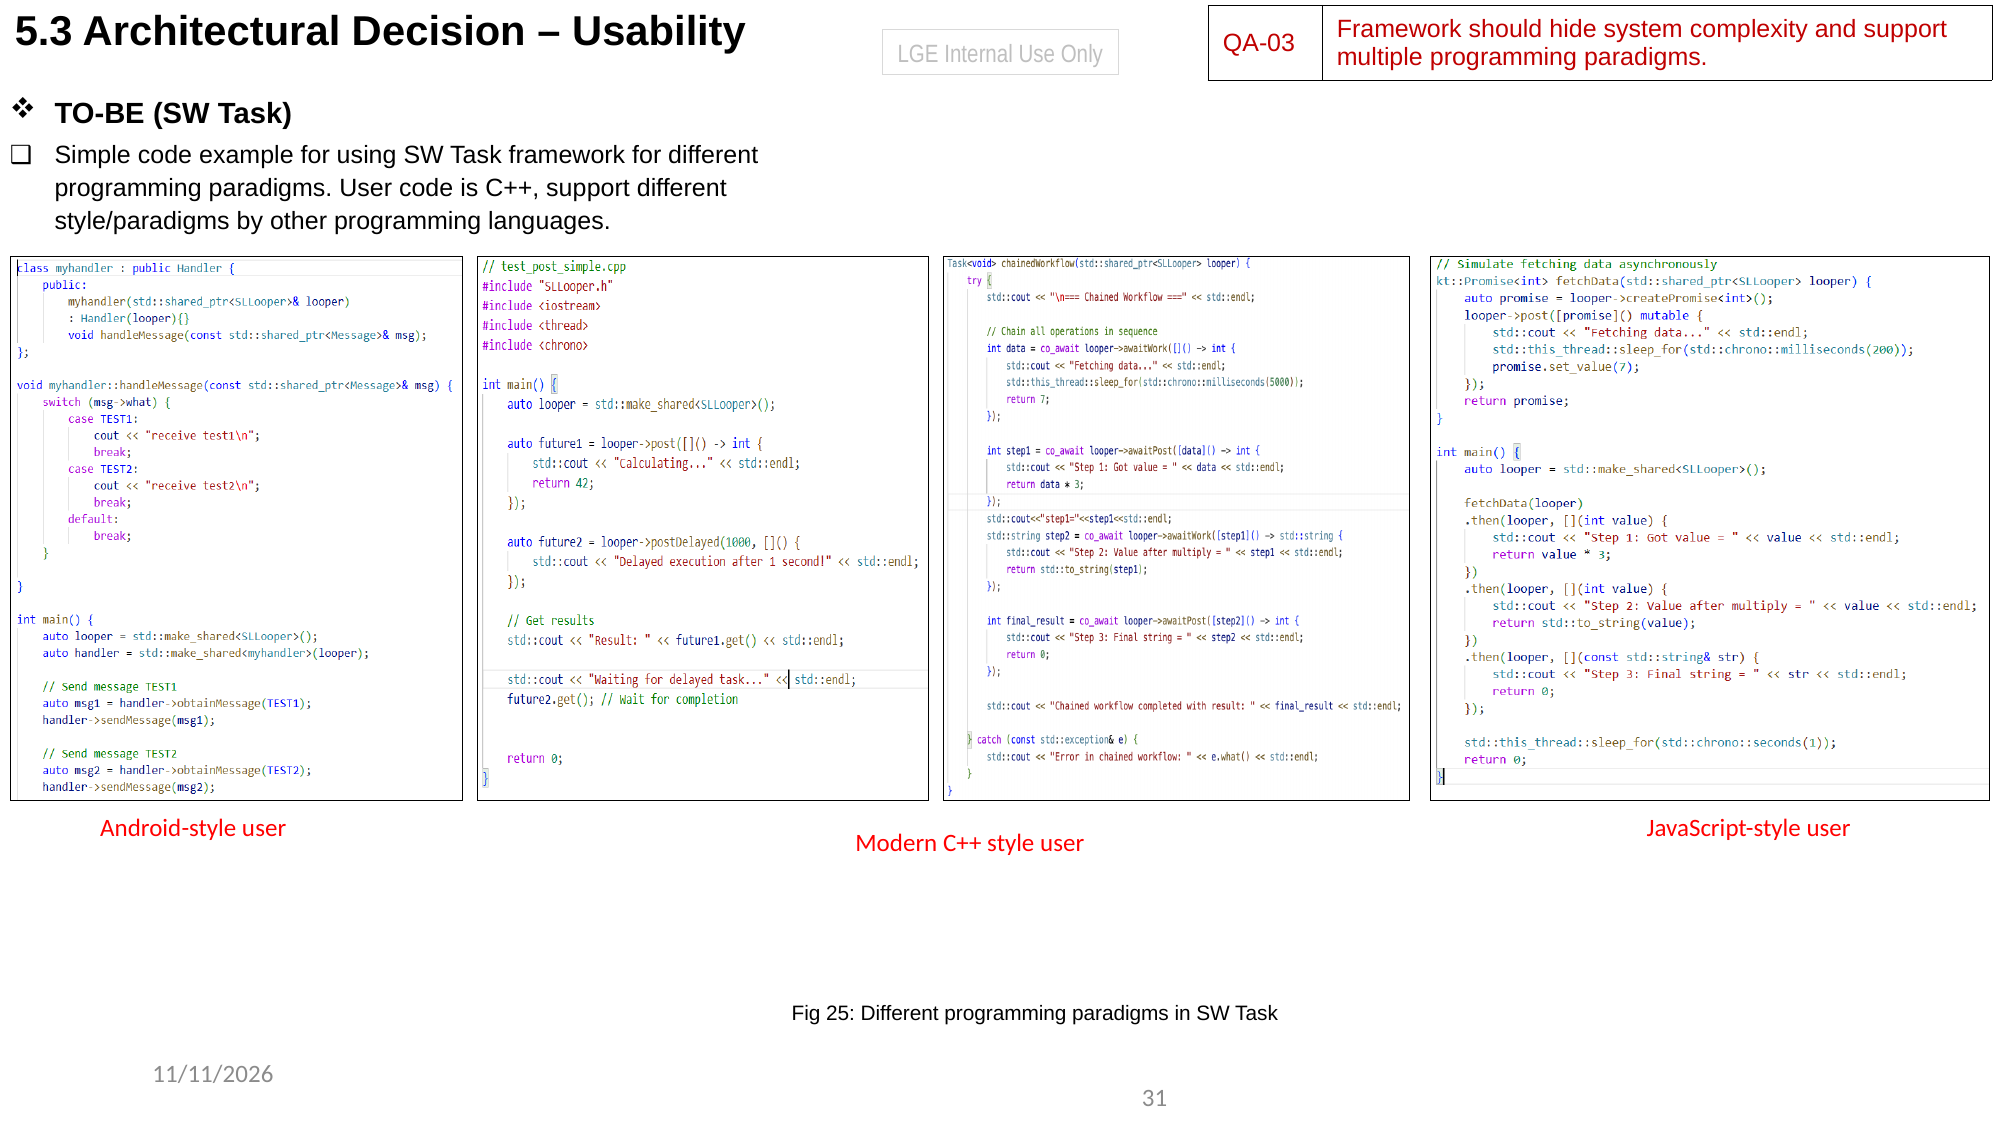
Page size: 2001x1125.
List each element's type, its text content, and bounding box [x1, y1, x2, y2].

text_box 5.3 Architectural Decision – Usability [0, 0, 1120, 62]
text_box Modern C++ style user [840, 818, 1100, 864]
text_box Android-style user [85, 804, 302, 849]
text_box JavaScript-style user [1631, 804, 1867, 849]
text_box LGE Internal Use Only [882, 29, 1119, 75]
table_header QA-03 [1209, 6, 1322, 80]
picture [943, 255, 1410, 801]
picture [1430, 255, 1990, 801]
text_box Fig 25: Different programming paradigms in SW Task [776, 991, 1294, 1032]
table_header Framework should hide system complexity and support multiple programming paradigms. [1323, 6, 1992, 80]
picture [477, 255, 929, 801]
text_box 31 [732, 1066, 1183, 1125]
picture [10, 255, 463, 801]
text_box TO-BE (SW Task) Simple code example for using SW Task framework for different programming paradigms. User code is C++, support different style/paradigms by other programming languages. [9, 87, 791, 1125]
